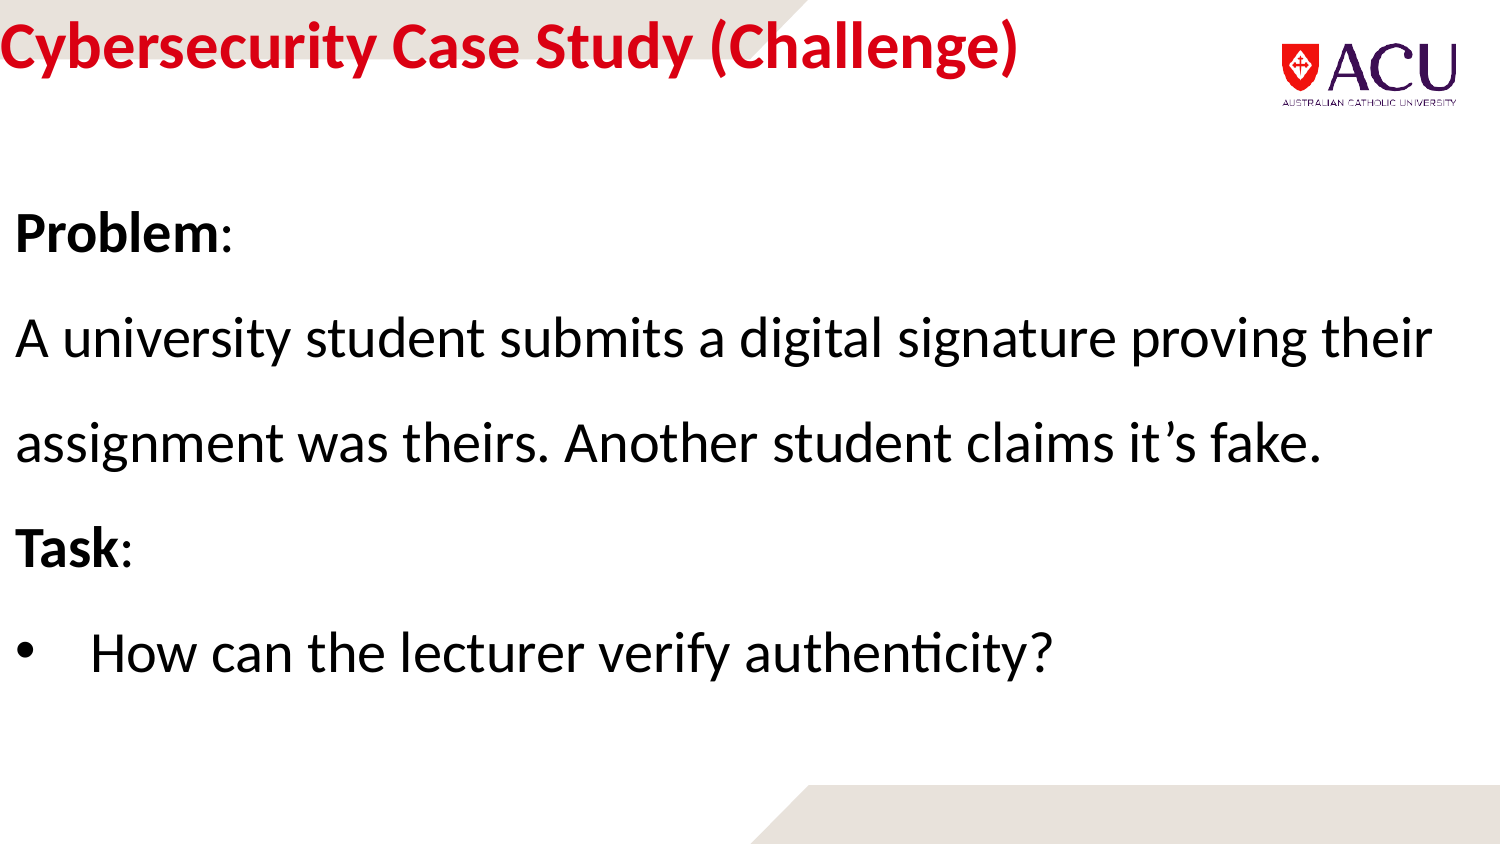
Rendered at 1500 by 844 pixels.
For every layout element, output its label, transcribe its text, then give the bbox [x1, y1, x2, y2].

title Cybersecurity Case Study (Challenge) [0, 0, 1349, 143]
text_box Problem: A university student submits a digital signature proving their assignment was theirs. Another student claims it’s fake. Task: How can the lecturer verify authenticity? [0, 152, 1500, 692]
picture [1349, 43, 1456, 106]
